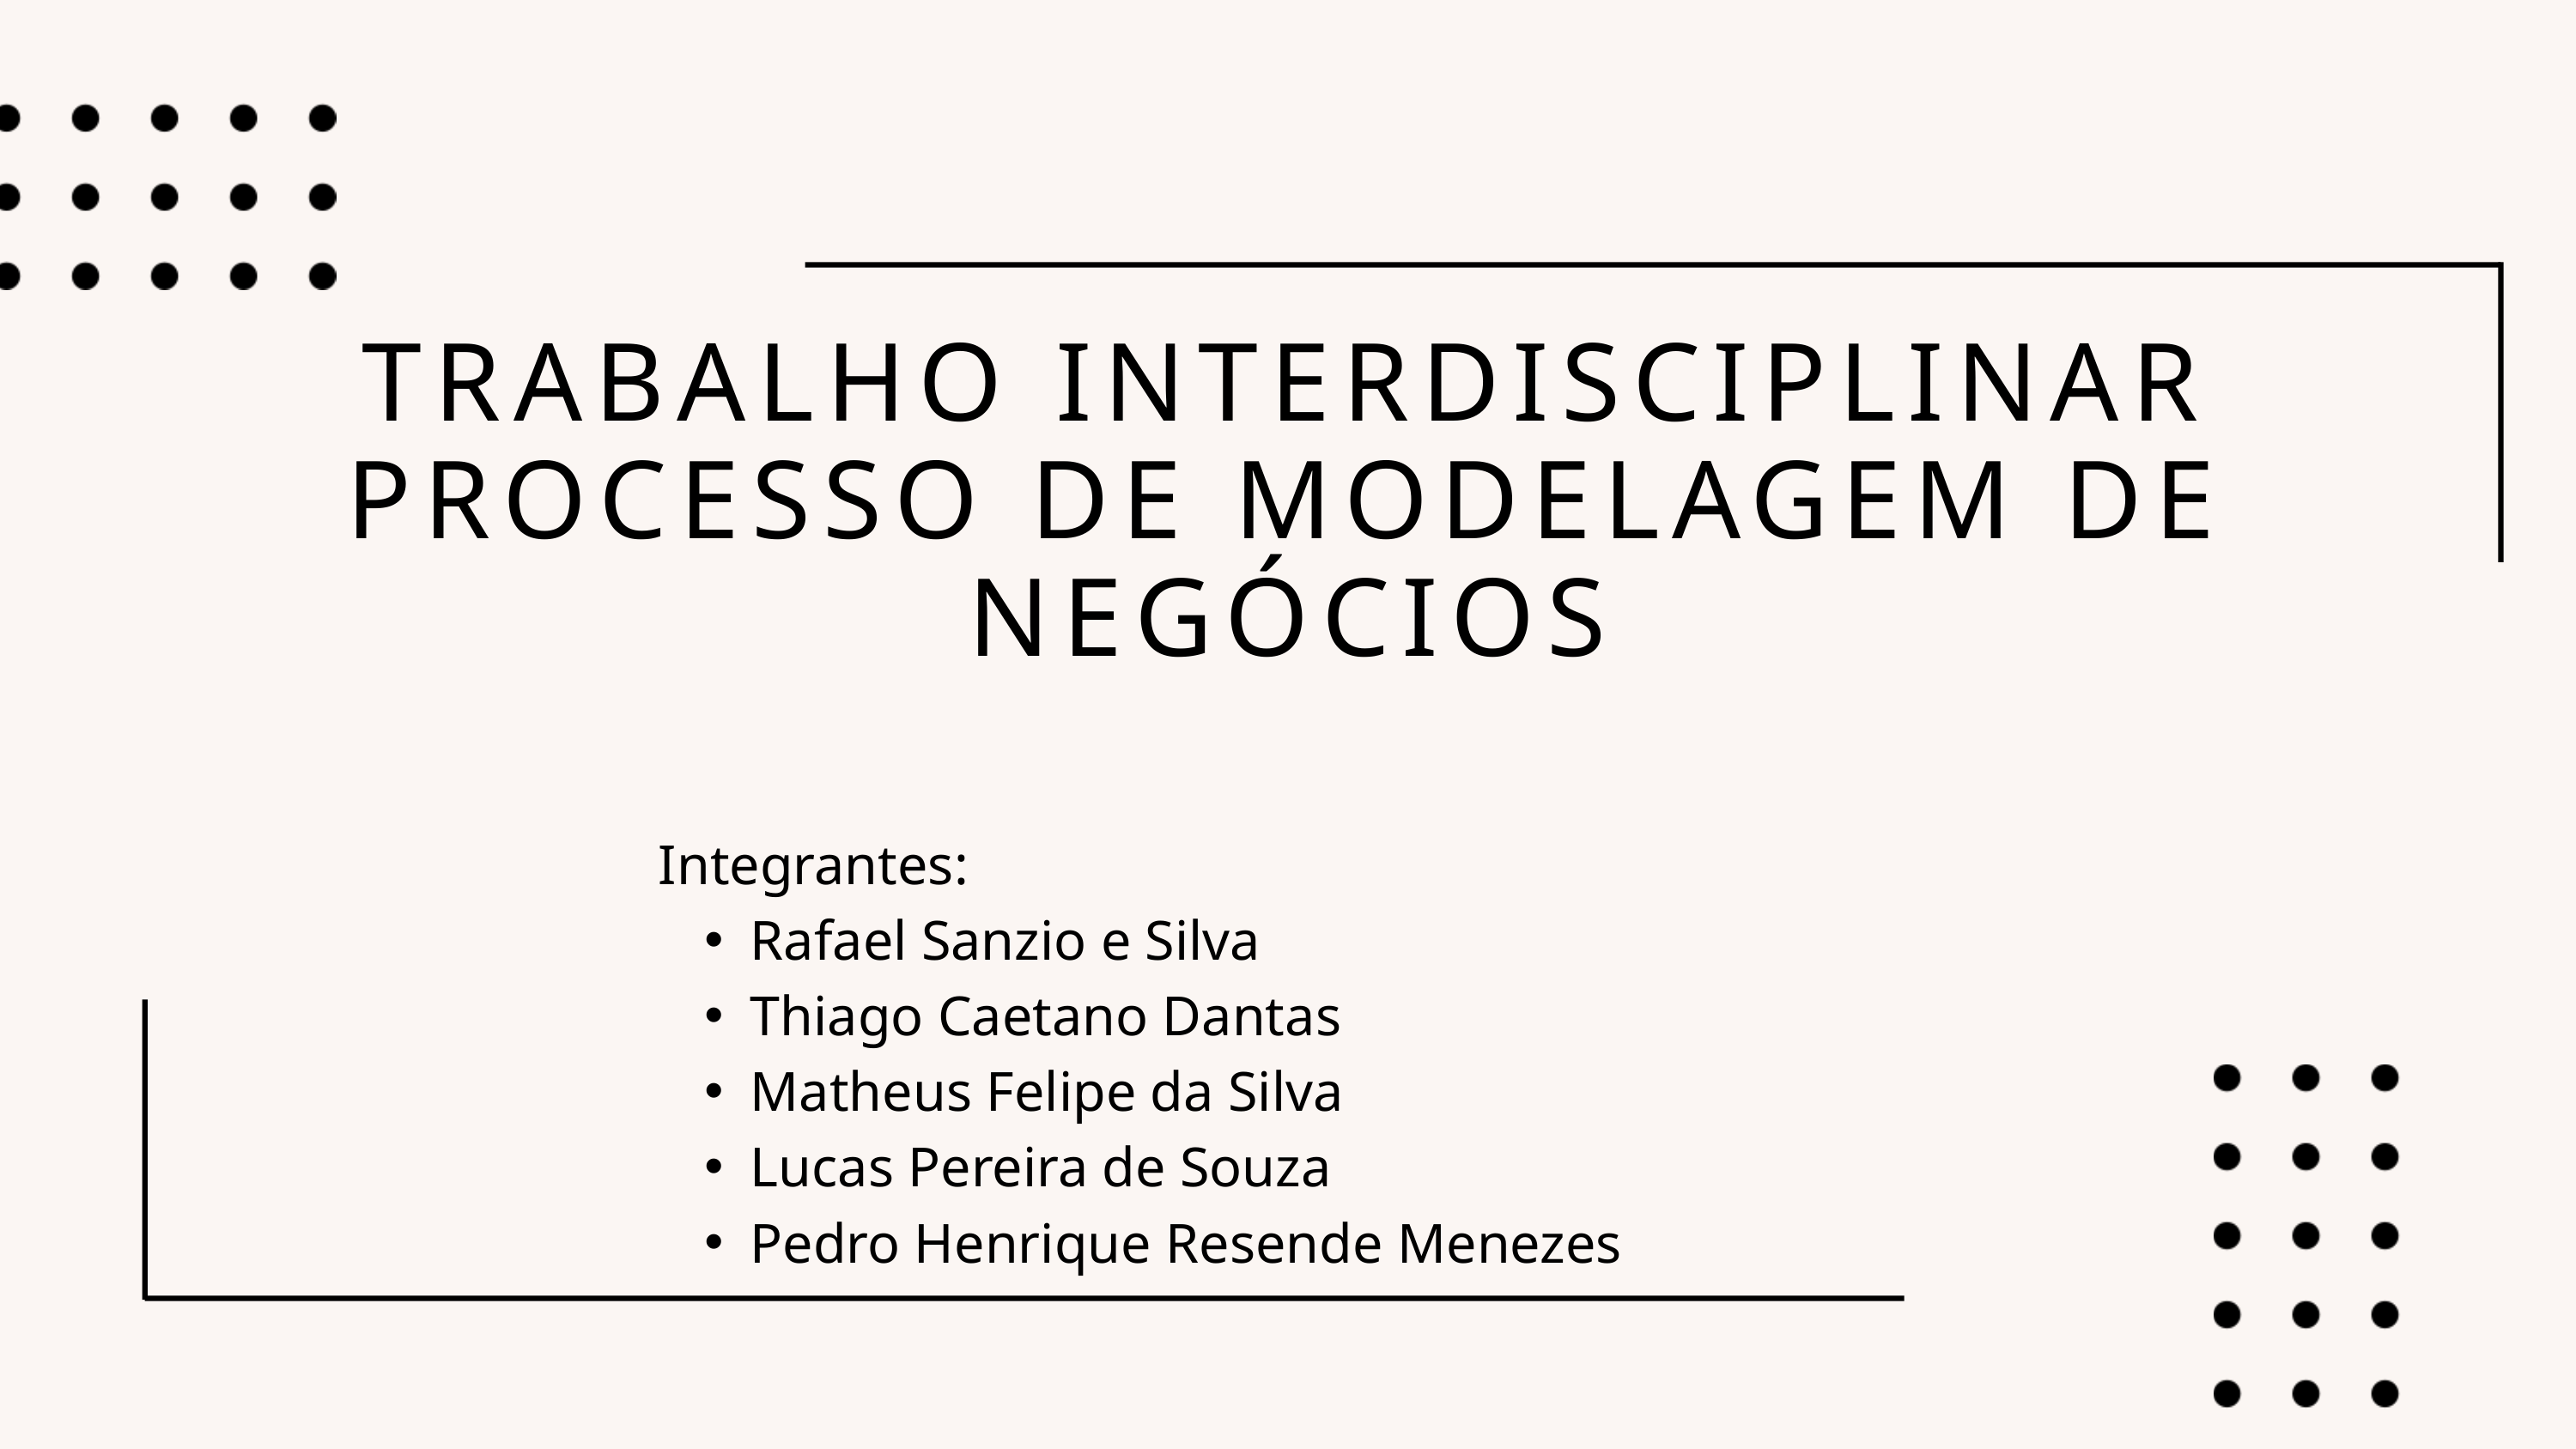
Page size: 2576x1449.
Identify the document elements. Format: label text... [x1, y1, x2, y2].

text_box [0, 0, 337, 290]
text_box TRABALHO INTERDISCIPLINAR PROCESSO DE MODELAGEM DE NEGÓCIOS [111, 324, 2465, 678]
text_box [2214, 1064, 2576, 1449]
text_box Integrantes: Rafael Sanzio e Silva Thiago Caetano Dantas Matheus Felipe da Silva Lucas Pereira de Souza Pedro Henrique Resende Menezes [658, 819, 1917, 1274]
